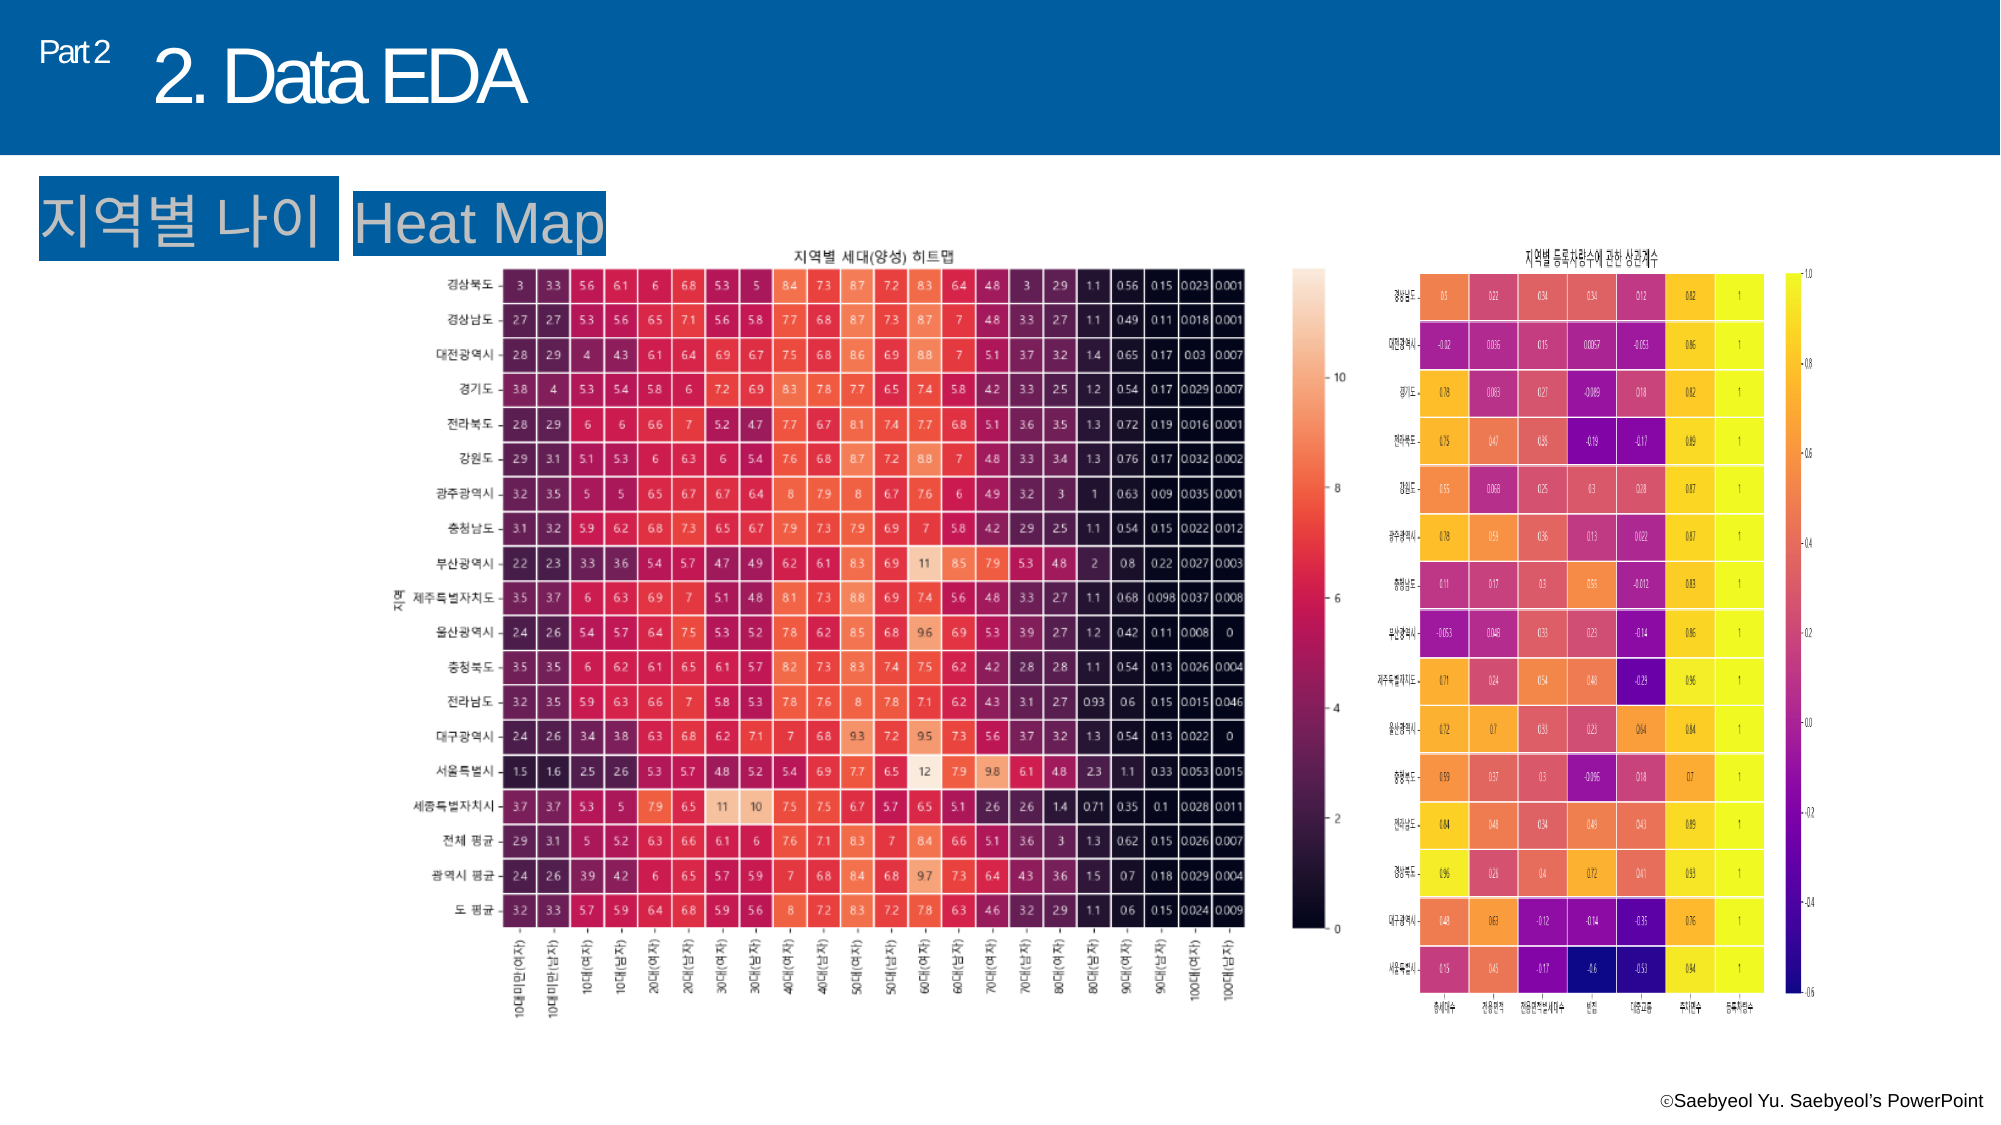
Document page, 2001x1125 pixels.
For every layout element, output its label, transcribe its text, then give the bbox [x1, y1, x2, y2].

picture [387, 242, 1355, 1025]
picture [1373, 242, 1818, 1025]
text_box 2. Data EDA [137, 16, 545, 127]
text_box [0, 0, 2000, 156]
text_box 지역별 나이 Heat Map [24, 177, 774, 263]
text_box Part 2 [23, 22, 133, 78]
